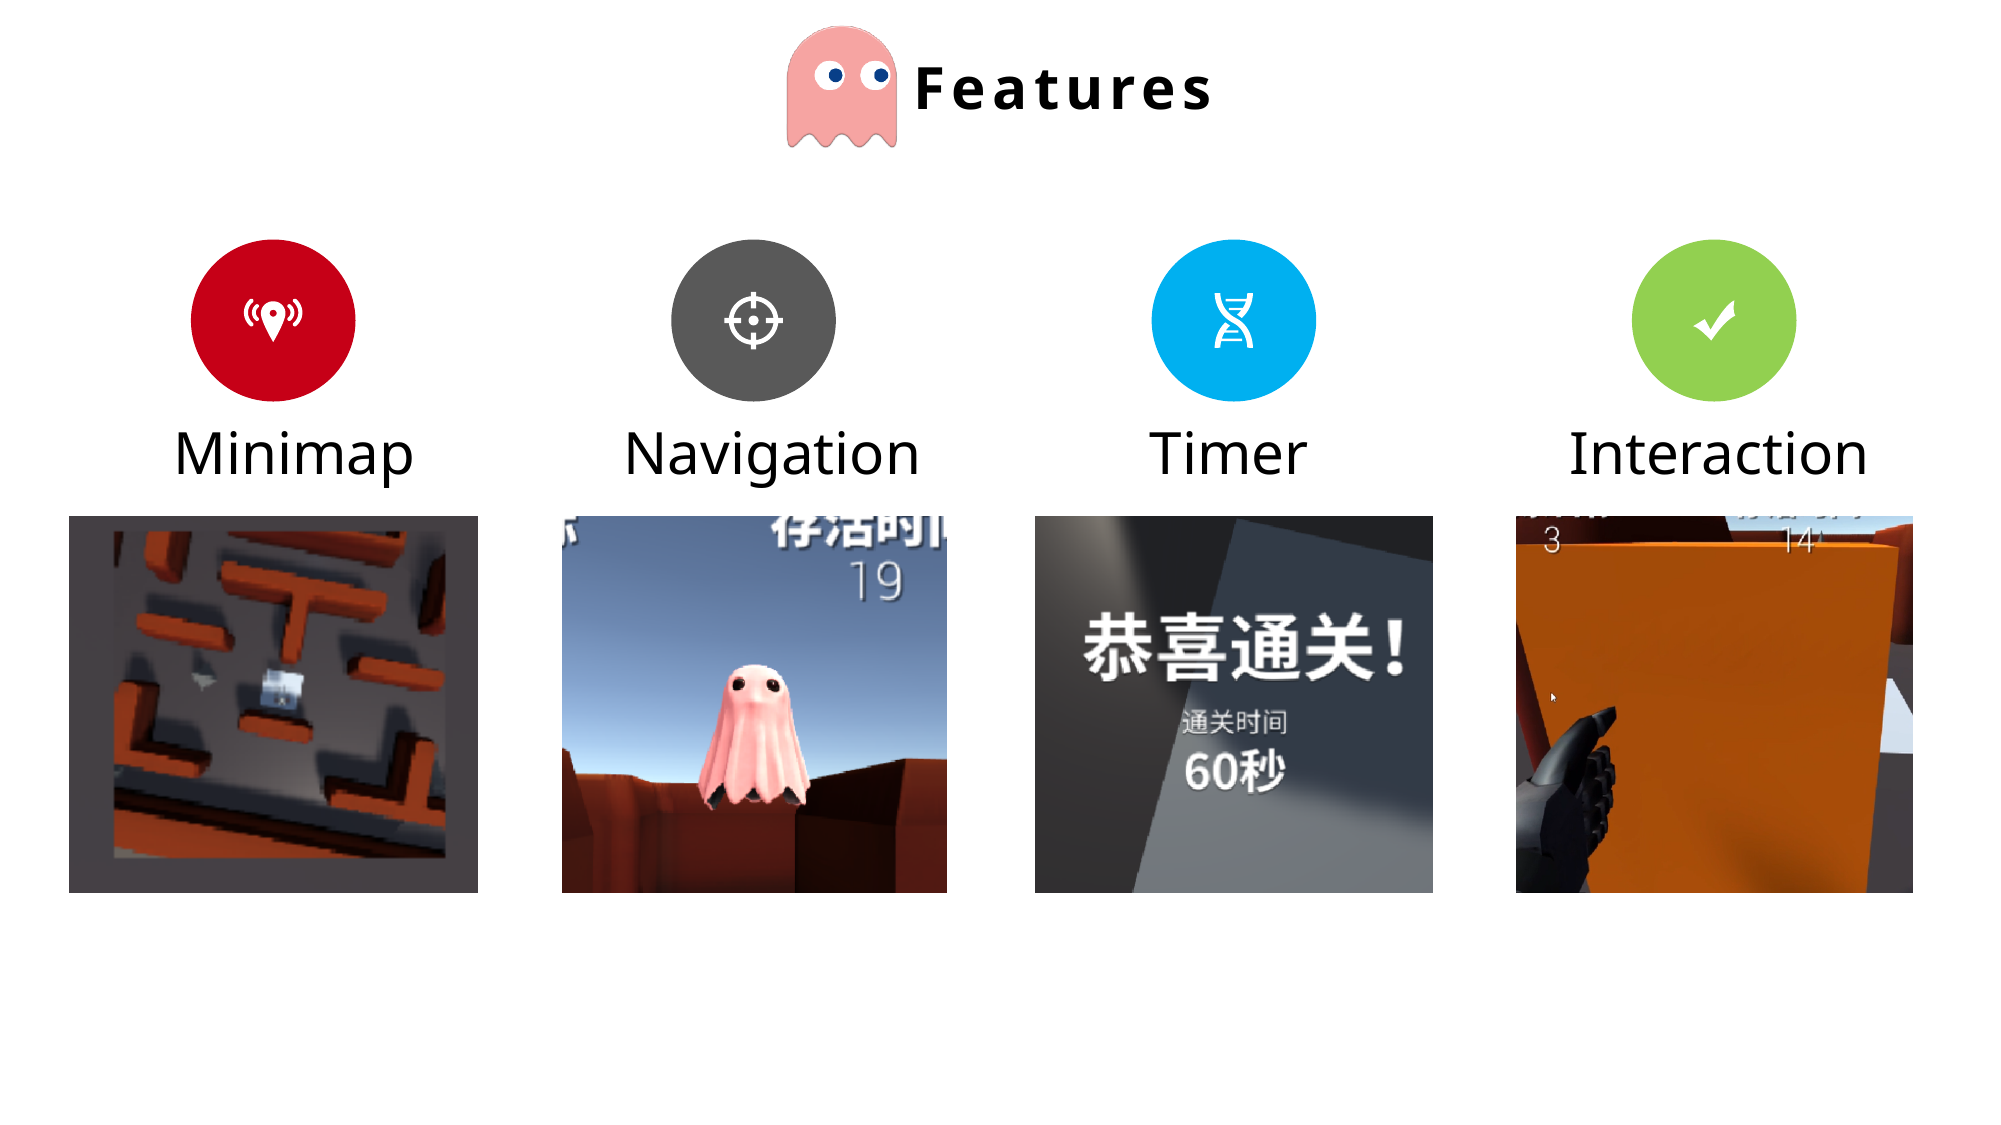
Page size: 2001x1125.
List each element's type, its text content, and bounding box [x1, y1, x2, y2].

picture [1515, 516, 1913, 893]
picture [562, 516, 947, 893]
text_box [671, 239, 836, 402]
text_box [1151, 239, 1317, 402]
text_box Features [908, 42, 1227, 130]
picture [775, 20, 908, 152]
picture [1035, 516, 1433, 893]
text_box Minimap Navigation Timer Interaction [158, 408, 1971, 494]
picture [69, 516, 478, 893]
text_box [1631, 239, 1797, 402]
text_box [190, 239, 356, 402]
